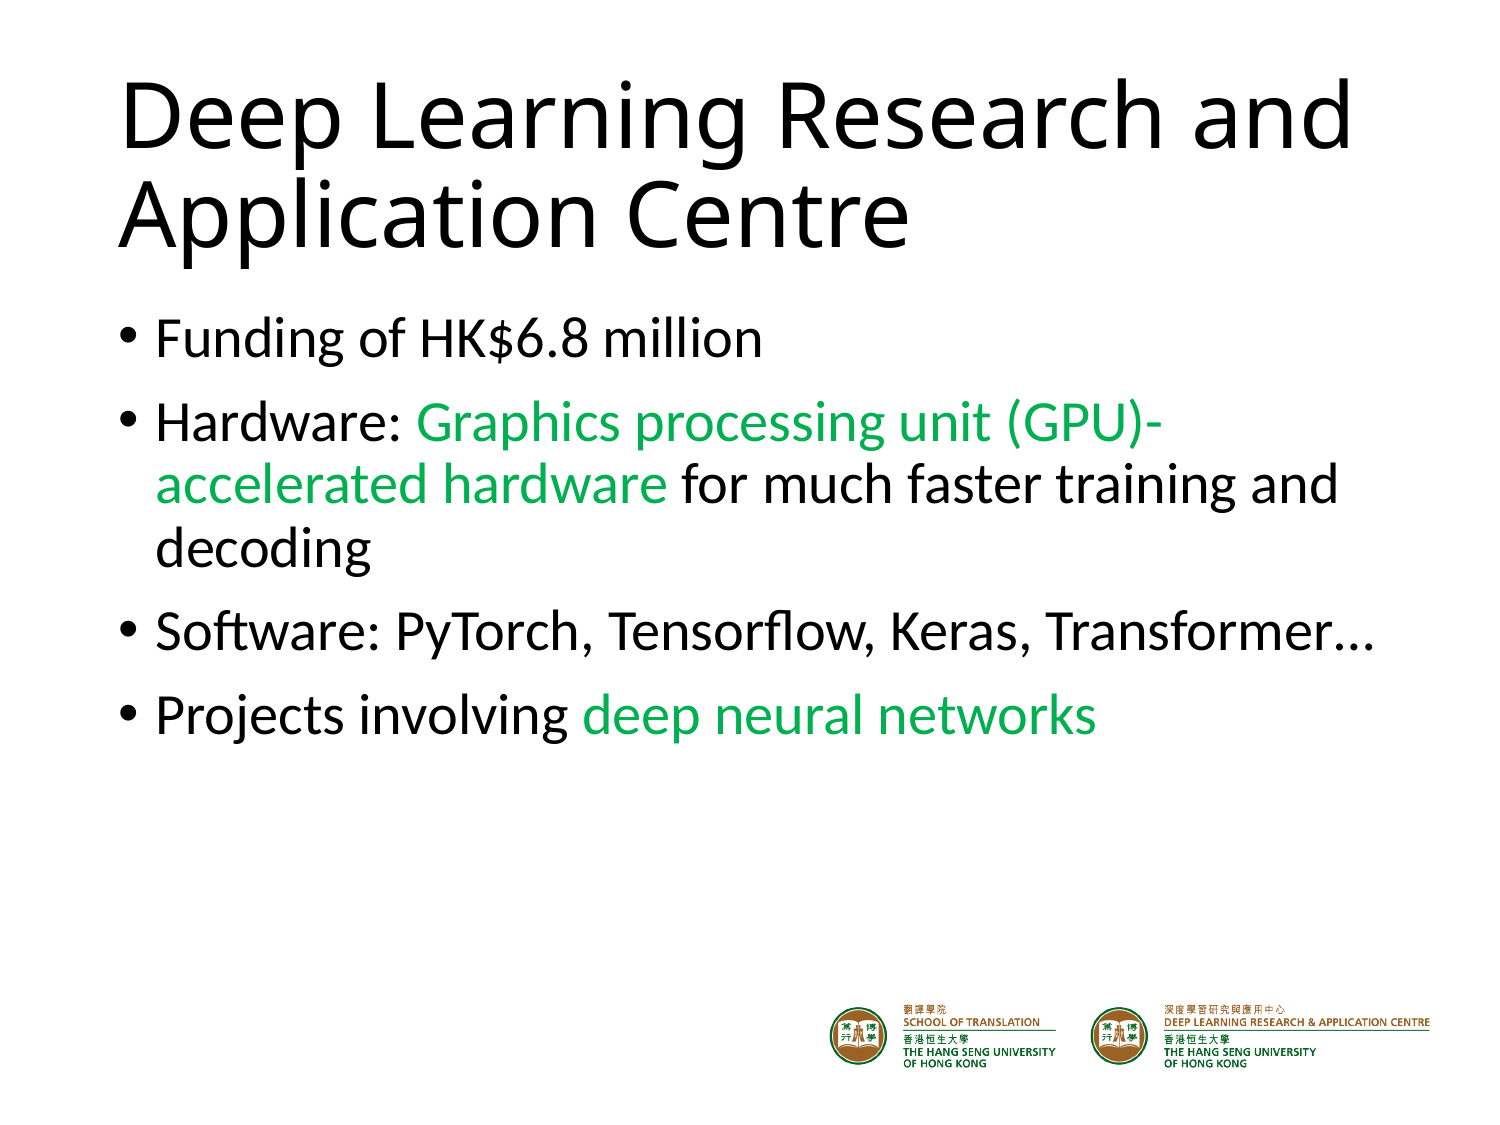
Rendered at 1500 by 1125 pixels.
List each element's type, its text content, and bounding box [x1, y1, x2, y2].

picture [1083, 991, 1446, 1080]
picture [817, 991, 1068, 1080]
title Deep Learning Research and Application Centre [103, 59, 1397, 278]
list Funding of HK$6.8 million Hardware: Graphics processing unit (GPU)-accelerated hardware for much faster training and decoding Software: PyTorch, Tensorflow, Keras, Transformer… Projects involving deep neural networks [103, 299, 1397, 1014]
